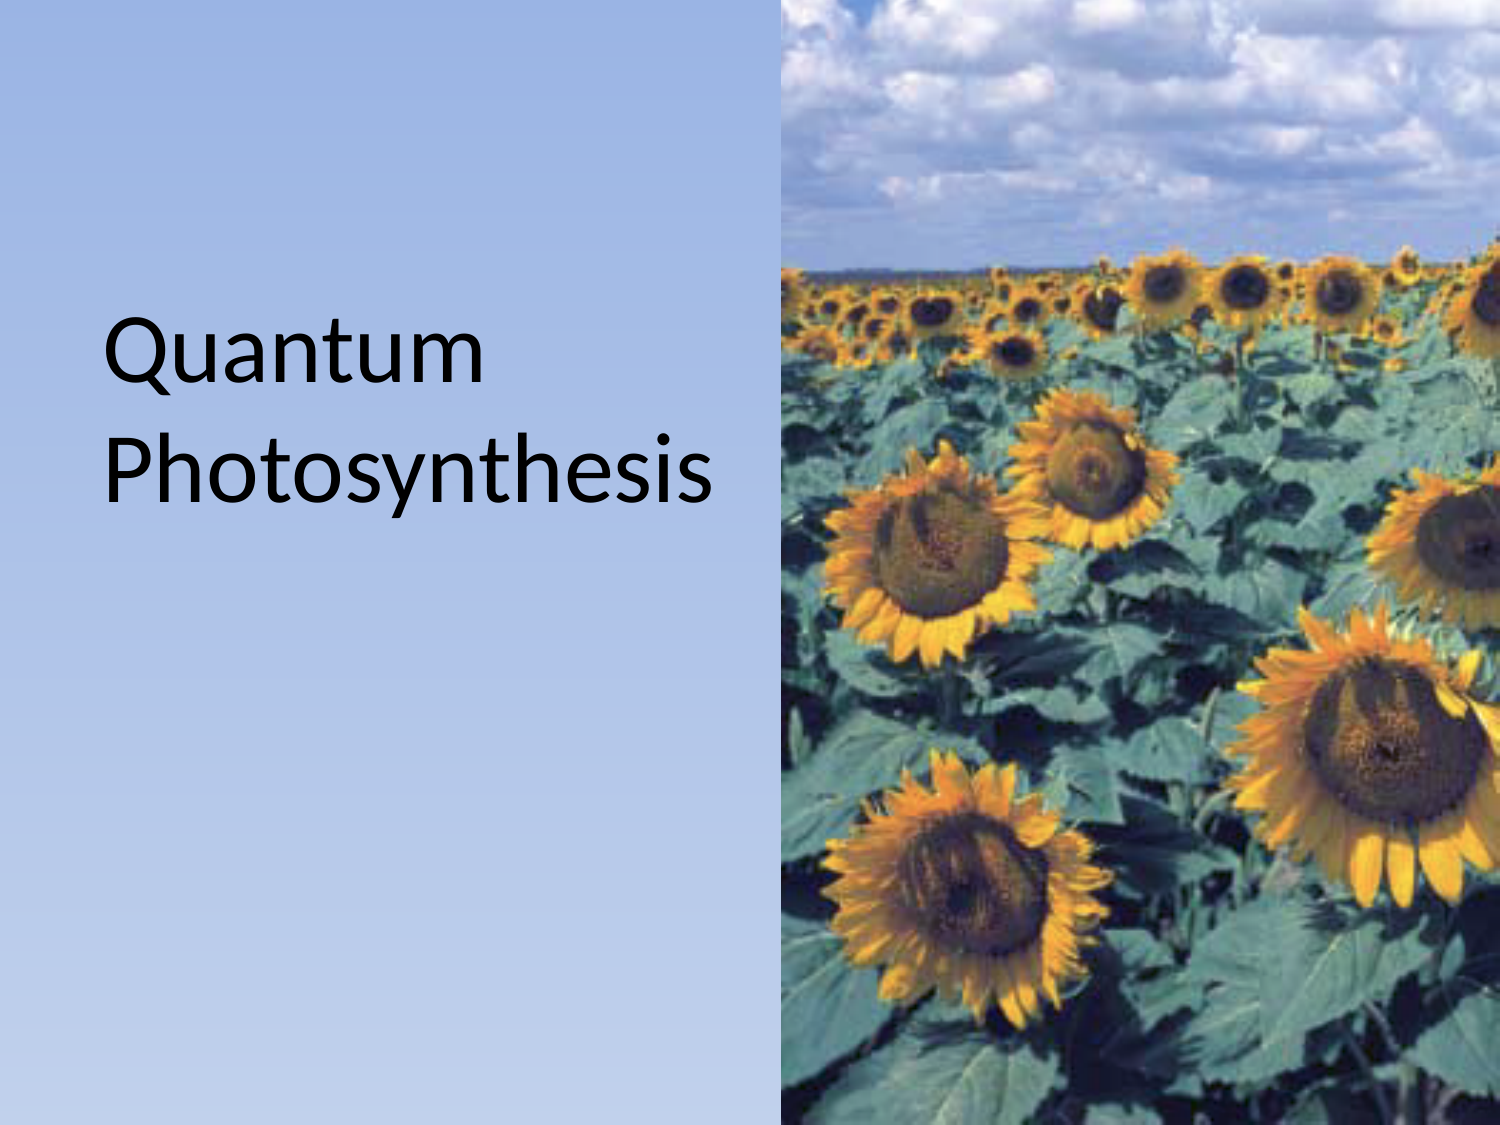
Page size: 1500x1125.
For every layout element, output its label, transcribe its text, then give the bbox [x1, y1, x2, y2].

text_box Quantum Photosynthesis [87, 274, 775, 530]
picture [781, 0, 1500, 1125]
